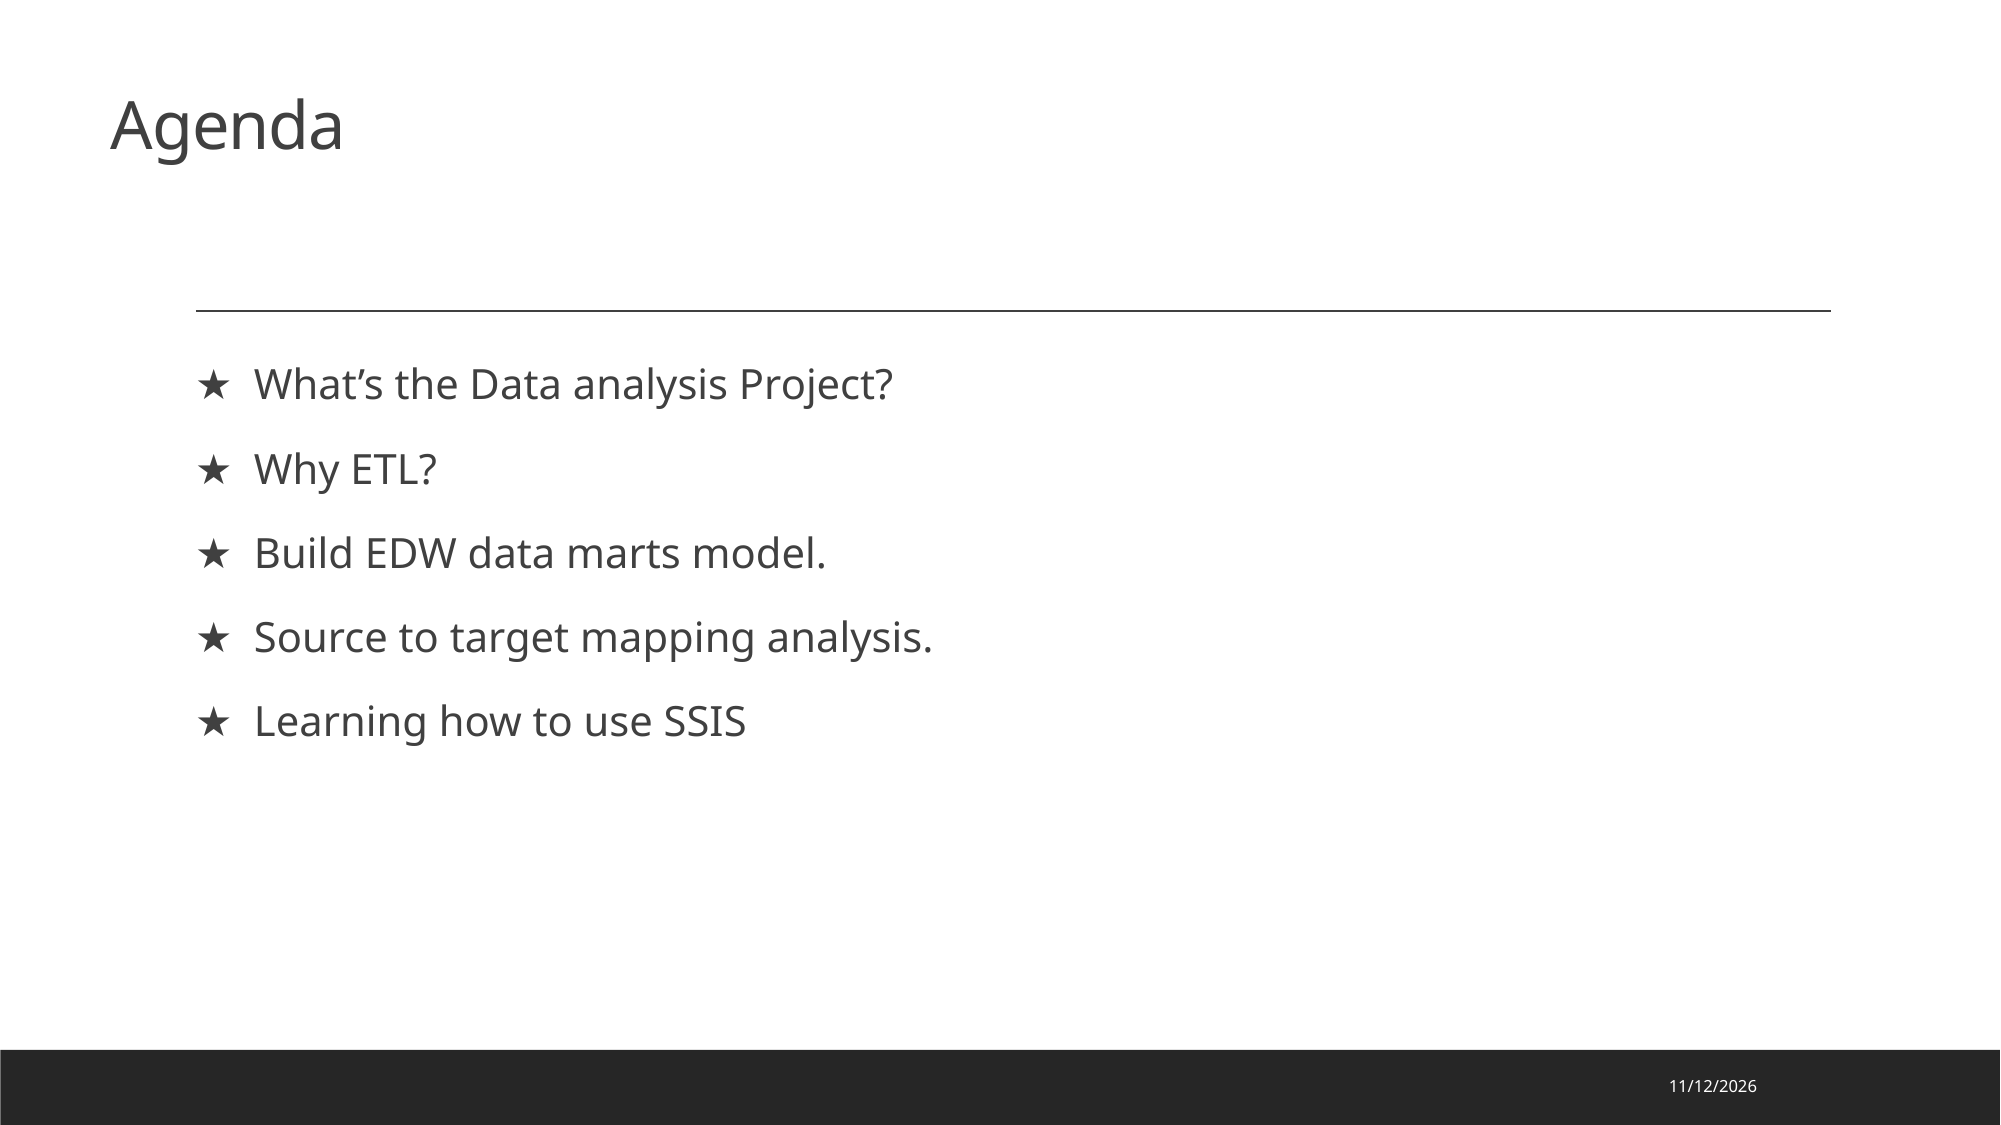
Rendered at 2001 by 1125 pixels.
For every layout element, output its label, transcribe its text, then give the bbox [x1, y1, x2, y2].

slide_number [1348, 1057, 1773, 1118]
title Agenda [95, 45, 1746, 172]
list ★ What’s the Data analysis Project? ★ Why ETL? ★ Build EDW data marts model. ★ Source to target mapping analysis. ★ Learning how to use SSIS [180, 345, 1830, 807]
